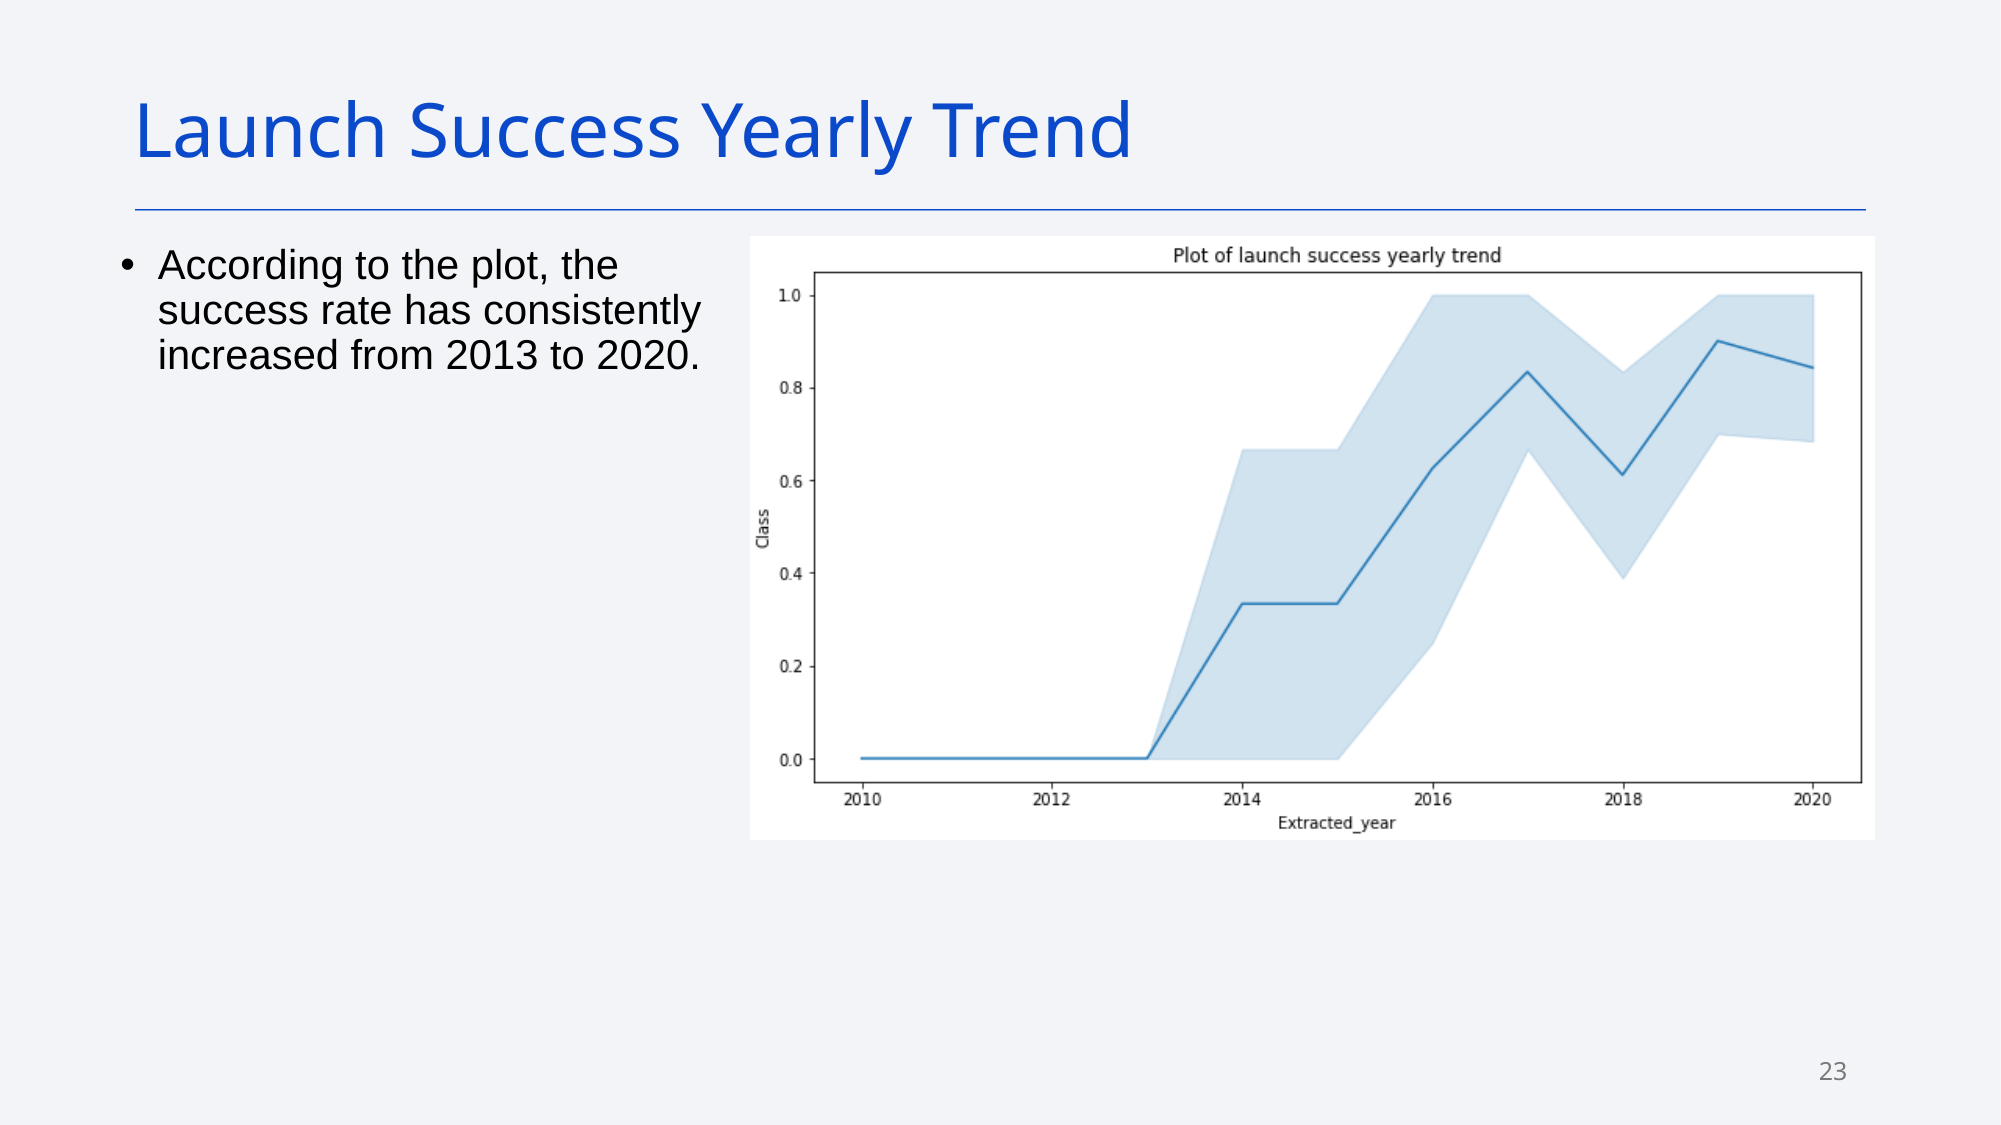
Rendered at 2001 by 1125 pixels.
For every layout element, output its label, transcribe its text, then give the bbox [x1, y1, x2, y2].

text_box According to the plot, the success rate has consistently increased from 2013 to 2020. [105, 236, 791, 957]
picture [0, 0, 2001, 1125]
text_box Launch Success Yearly Trend [118, 88, 1872, 179]
slide_number 23 [1412, 1042, 1863, 1103]
